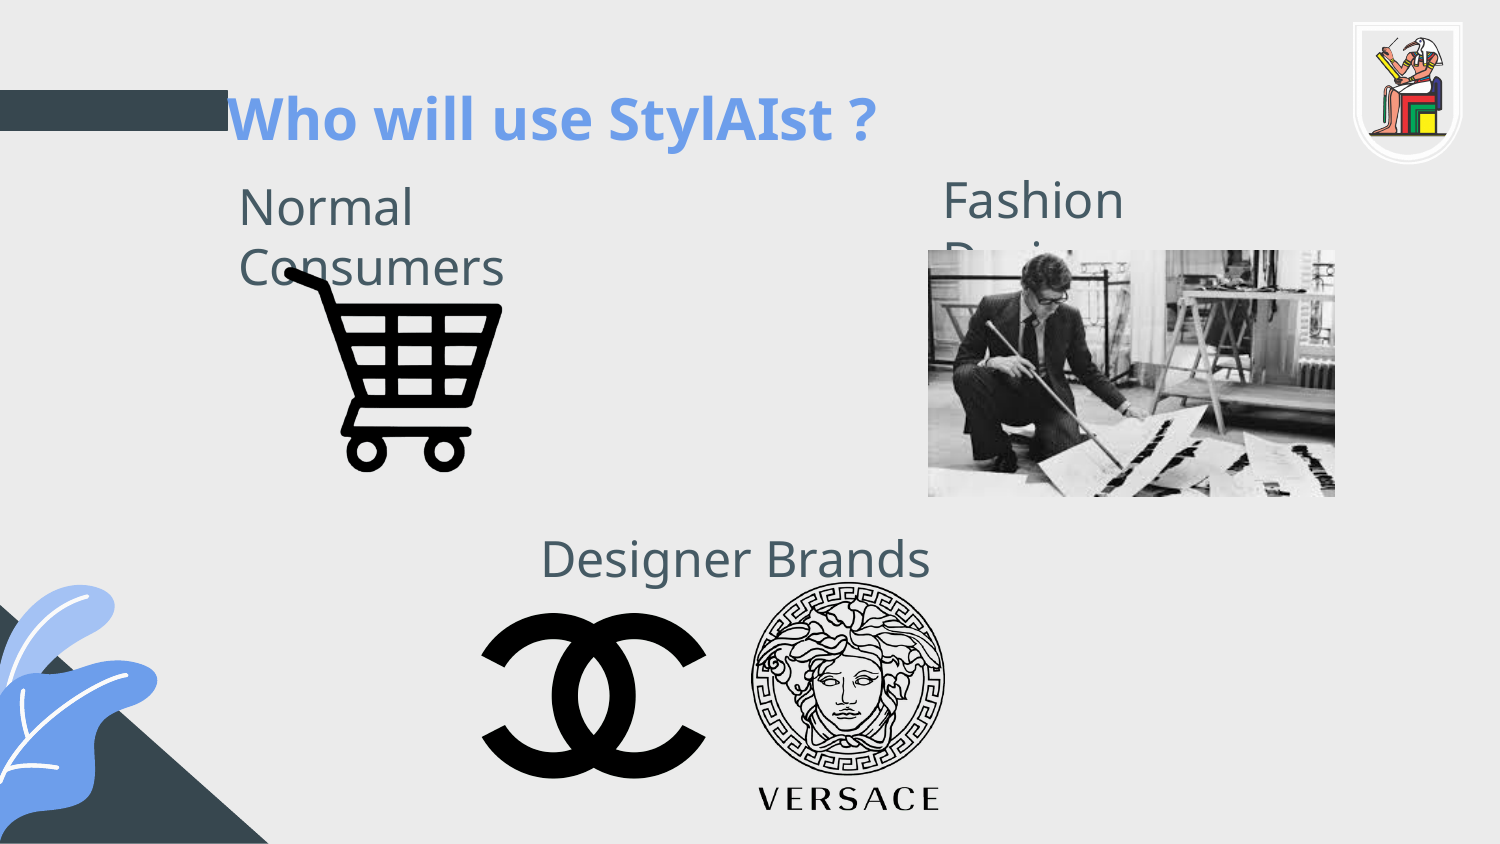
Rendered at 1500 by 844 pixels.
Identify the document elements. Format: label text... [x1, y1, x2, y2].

subtitle Designer Brands [525, 532, 962, 582]
picture [244, 222, 541, 519]
picture [928, 250, 1335, 497]
title Who will use StylAIst ? [212, 56, 1386, 136]
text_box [0, 584, 170, 841]
subtitle Normal Consumers [223, 213, 615, 258]
picture [444, 611, 744, 780]
subtitle Fashion Designers [927, 207, 1319, 249]
picture [1314, 12, 1500, 167]
picture [751, 581, 945, 821]
